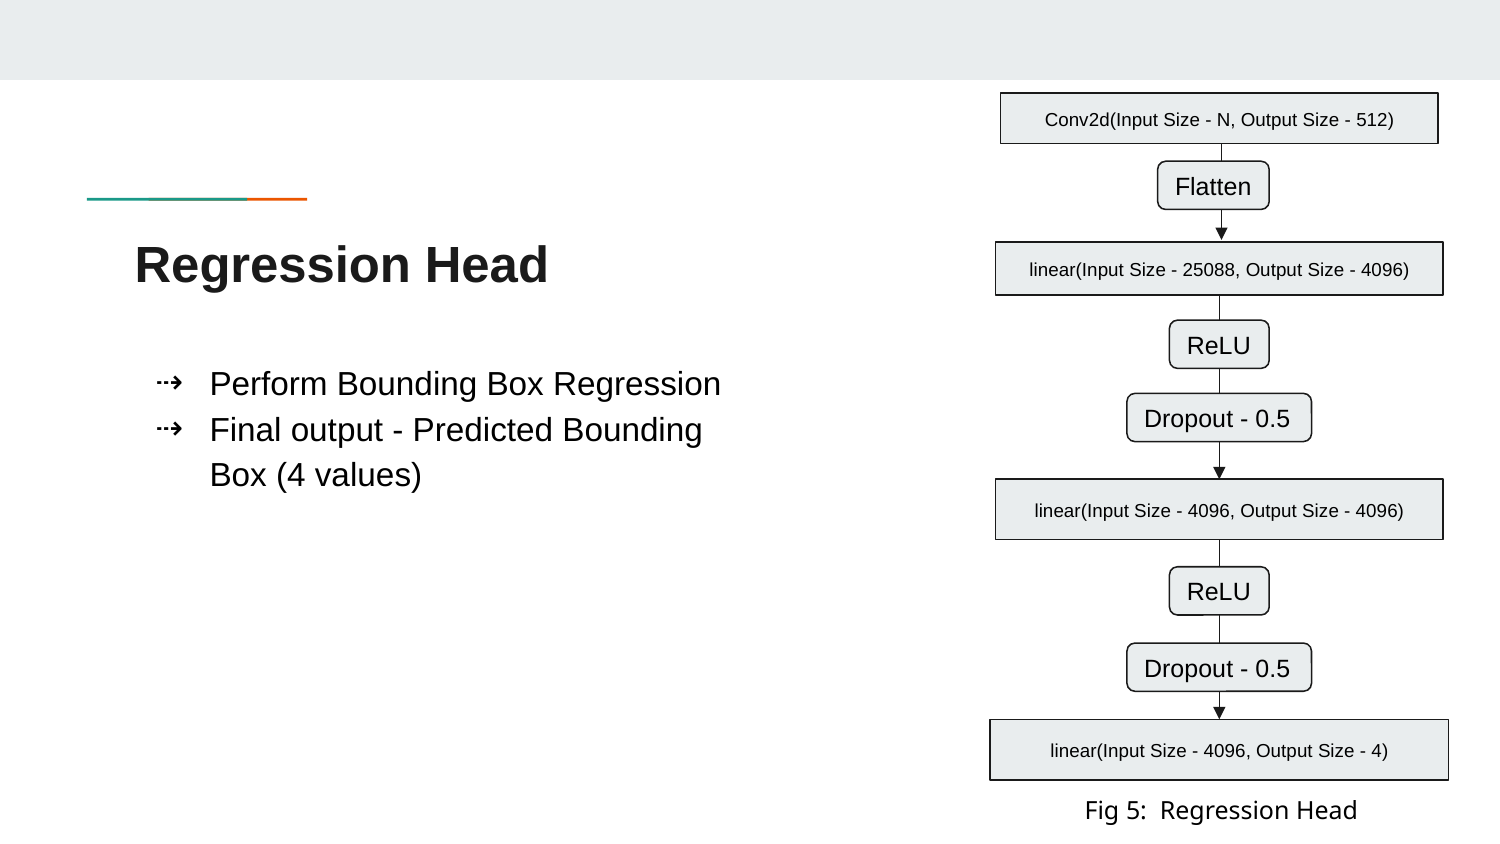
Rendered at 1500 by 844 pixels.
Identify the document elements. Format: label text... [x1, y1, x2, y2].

list Perform Bounding Box Regression Final output - Predicted Bounding Box (4 values) [119, 341, 739, 712]
text_box Fig 5: Regression Head [976, 779, 1467, 840]
title Regression Head [119, 216, 984, 305]
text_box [989, 92, 1449, 781]
